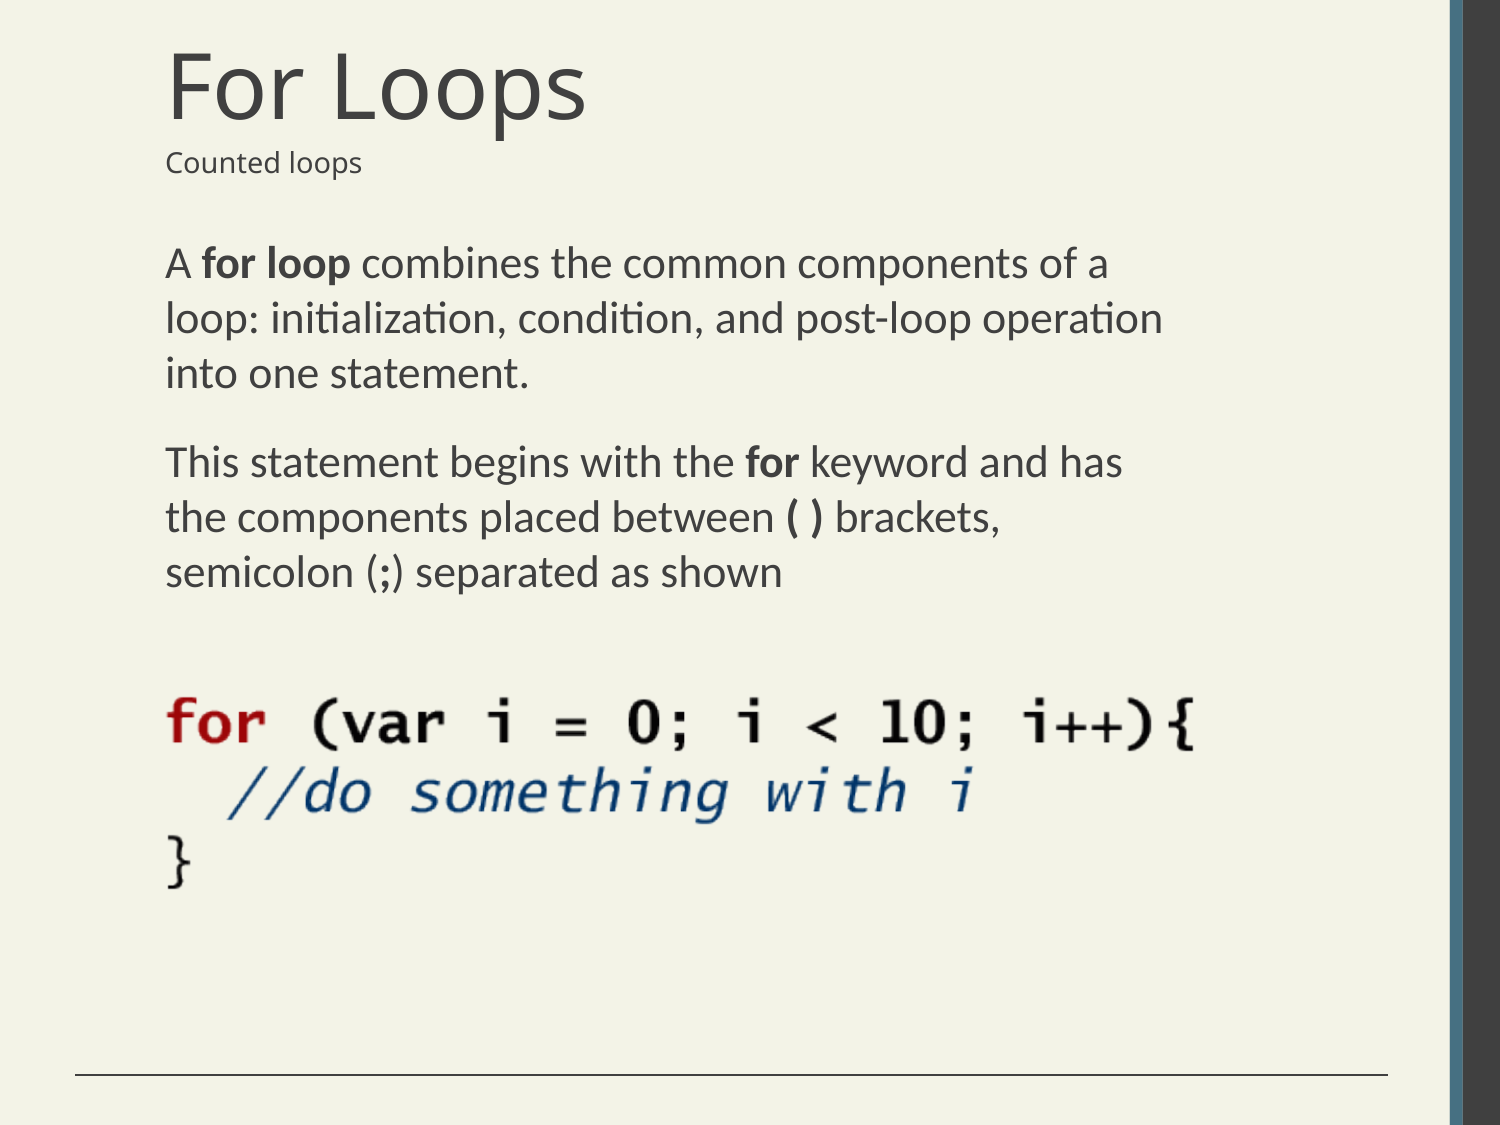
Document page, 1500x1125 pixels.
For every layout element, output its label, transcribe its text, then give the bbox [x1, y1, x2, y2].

list Counted loops [150, 137, 1200, 188]
title For Loops [150, 20, 1425, 188]
picture [162, 687, 1201, 897]
list A for loop combines the common components of a loop: initialization, condition, and post-loop operation into one statement. This statement begins with the for keyword and has the components placed between ( ) brackets, semicolon (;) separated as shown [150, 224, 1200, 1005]
